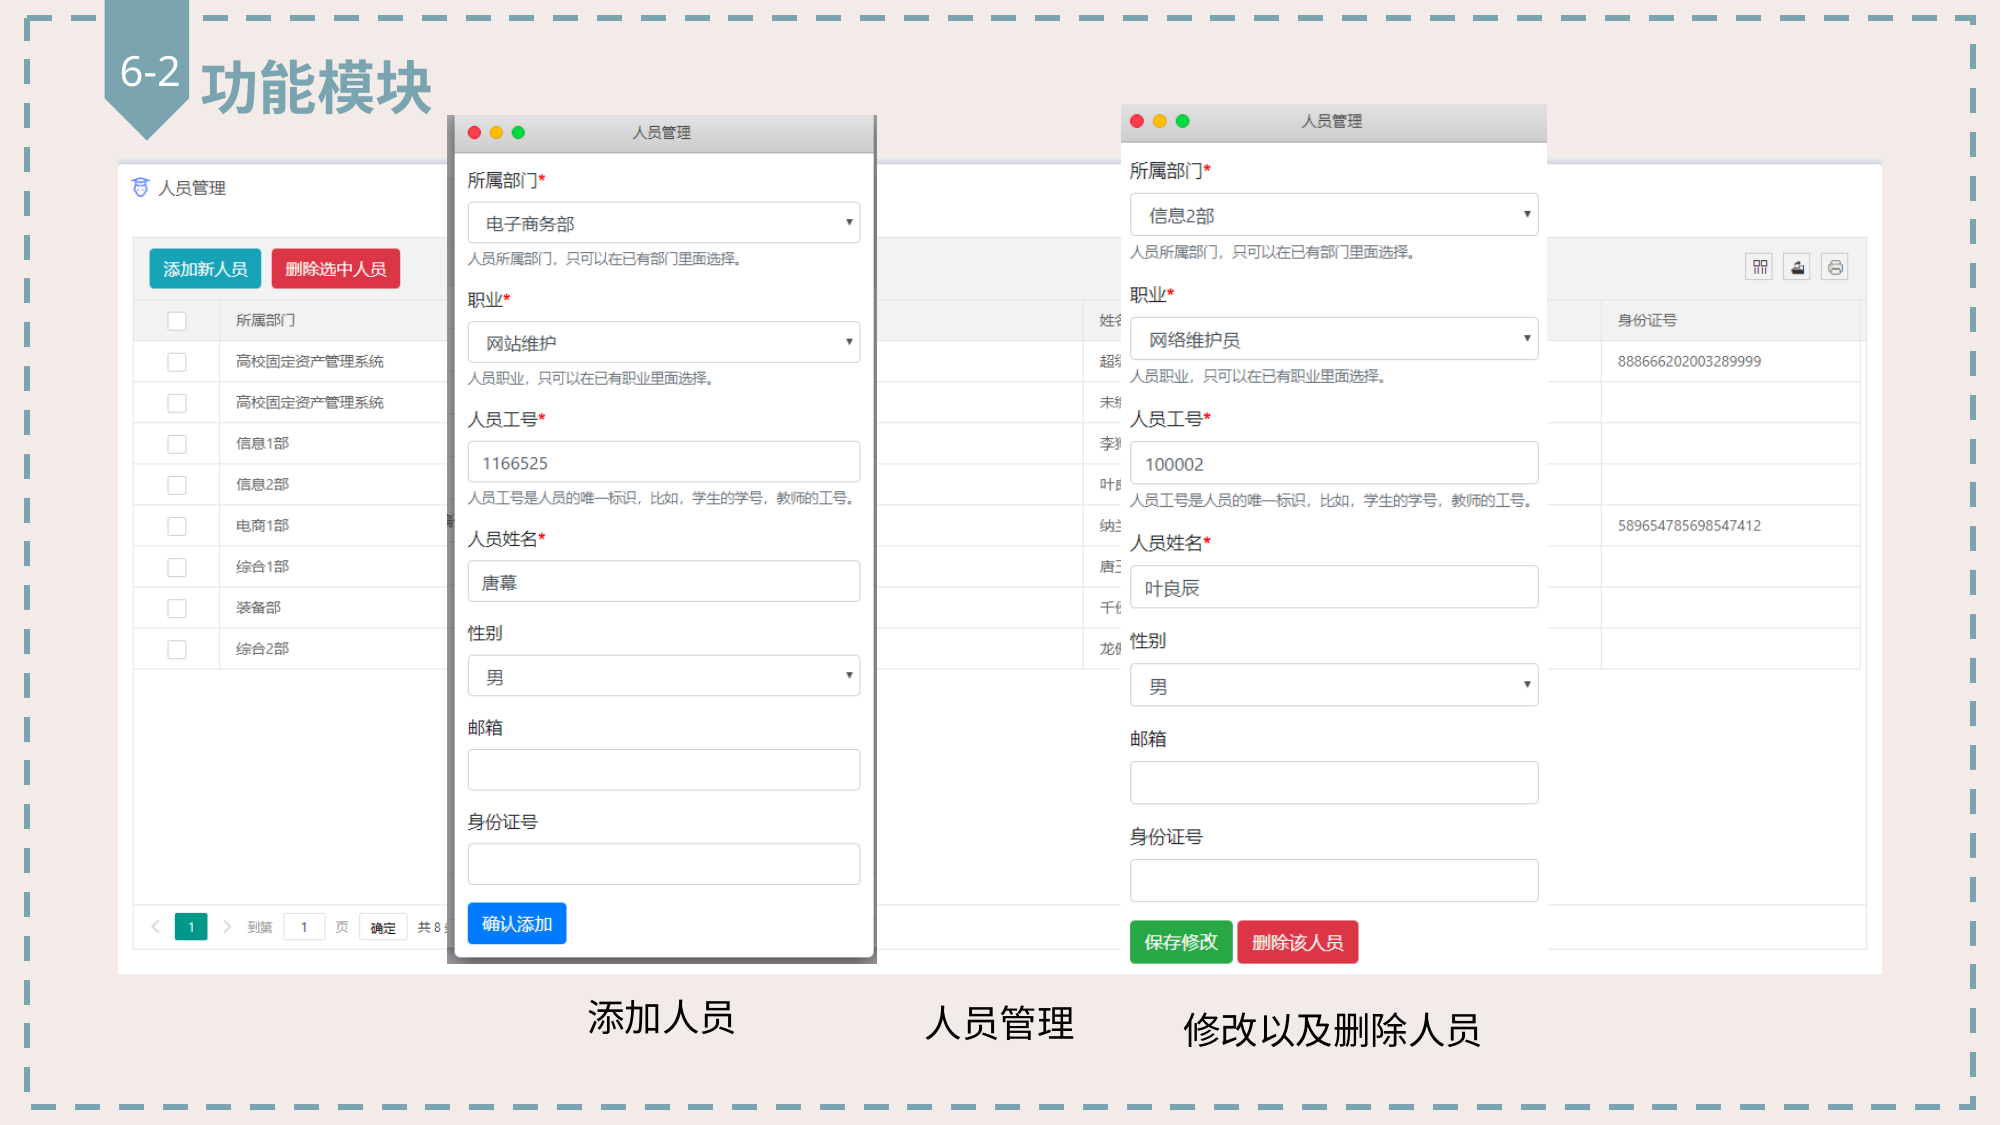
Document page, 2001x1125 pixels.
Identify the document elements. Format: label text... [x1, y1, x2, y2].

text_box 功能模块 [185, 43, 457, 129]
text_box [107, 103, 185, 143]
picture [118, 104, 1882, 975]
text_box 添加人员 [572, 986, 753, 1047]
text_box [103, 0, 191, 100]
text_box 修改以及删除人员 [1168, 1000, 1499, 1060]
text_box 6-2 [104, 37, 197, 103]
text_box 人员管理 [910, 992, 1090, 1053]
text_box [26, 17, 1974, 1108]
